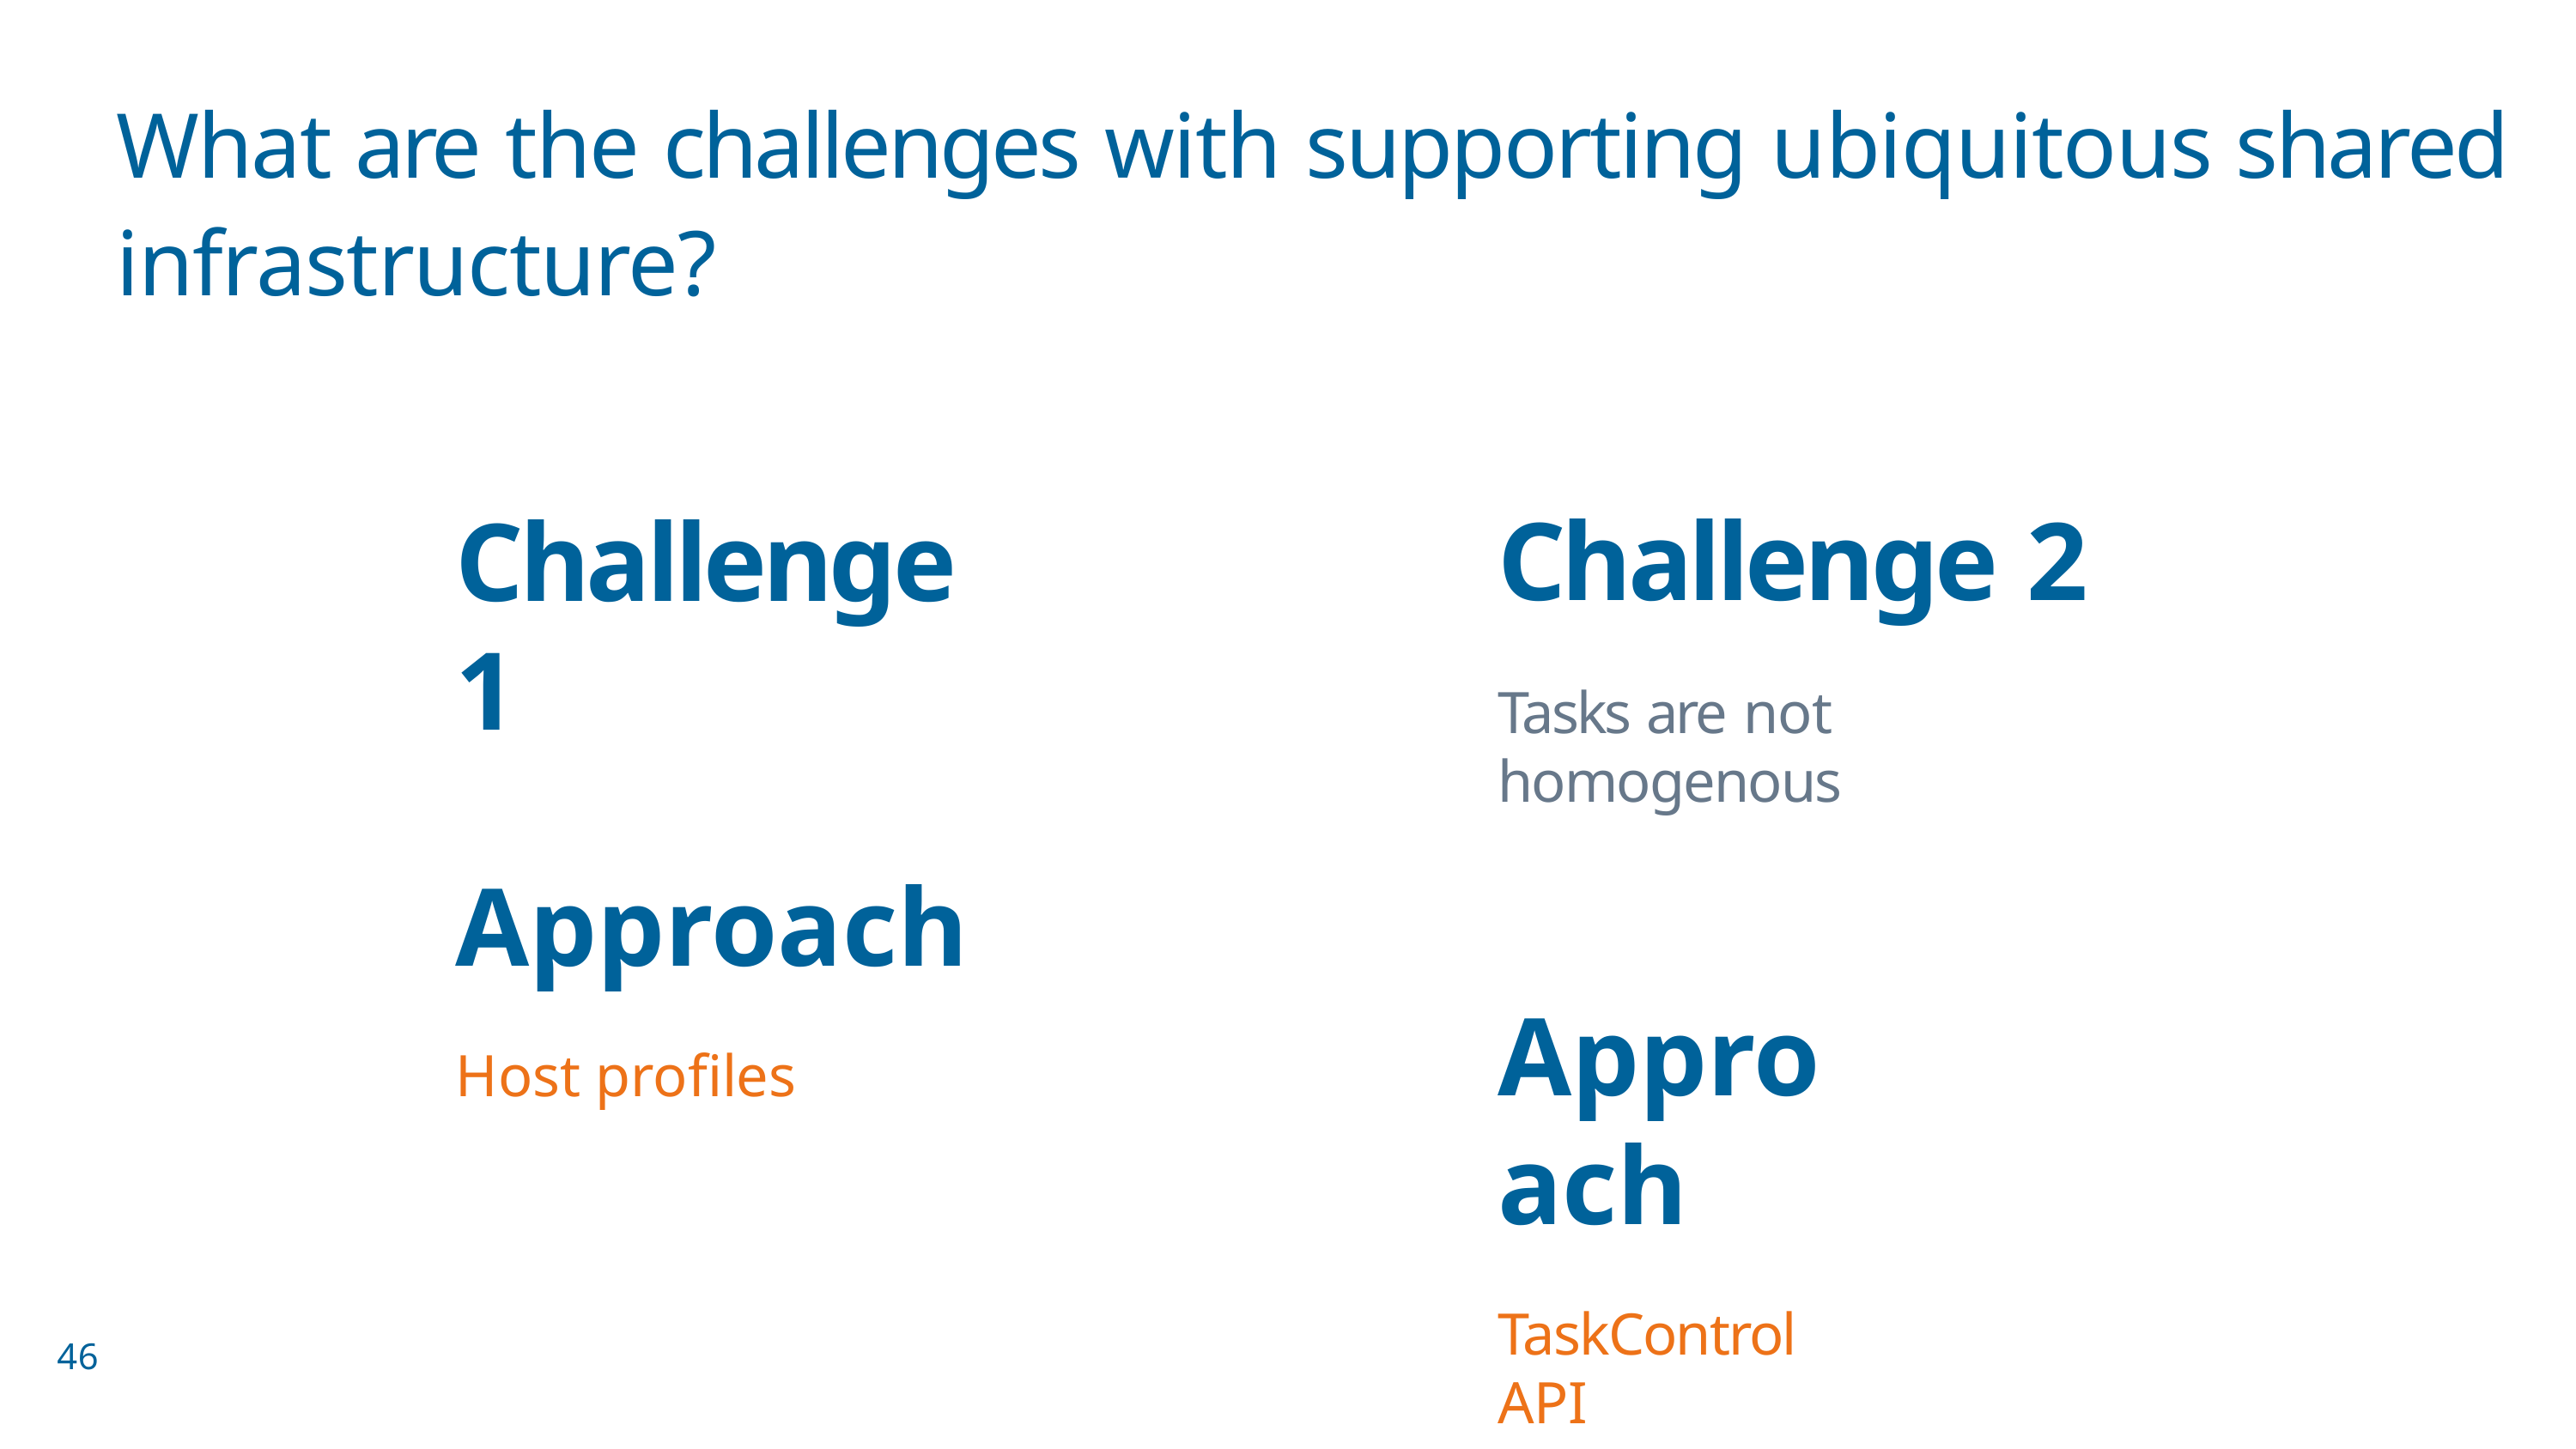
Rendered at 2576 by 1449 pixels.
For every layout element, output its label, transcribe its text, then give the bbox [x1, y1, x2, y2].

text_box Challenge 1 Approach Host profiles [453, 492, 1034, 1108]
title What are the challenges with supporting ubiquitous shared infrastructure? [110, 76, 2516, 320]
list Challenge 2 Tasks are not homogenous Approach TaskControl API [1496, 491, 2090, 1436]
slide_number 46 [47, 1331, 113, 1449]
